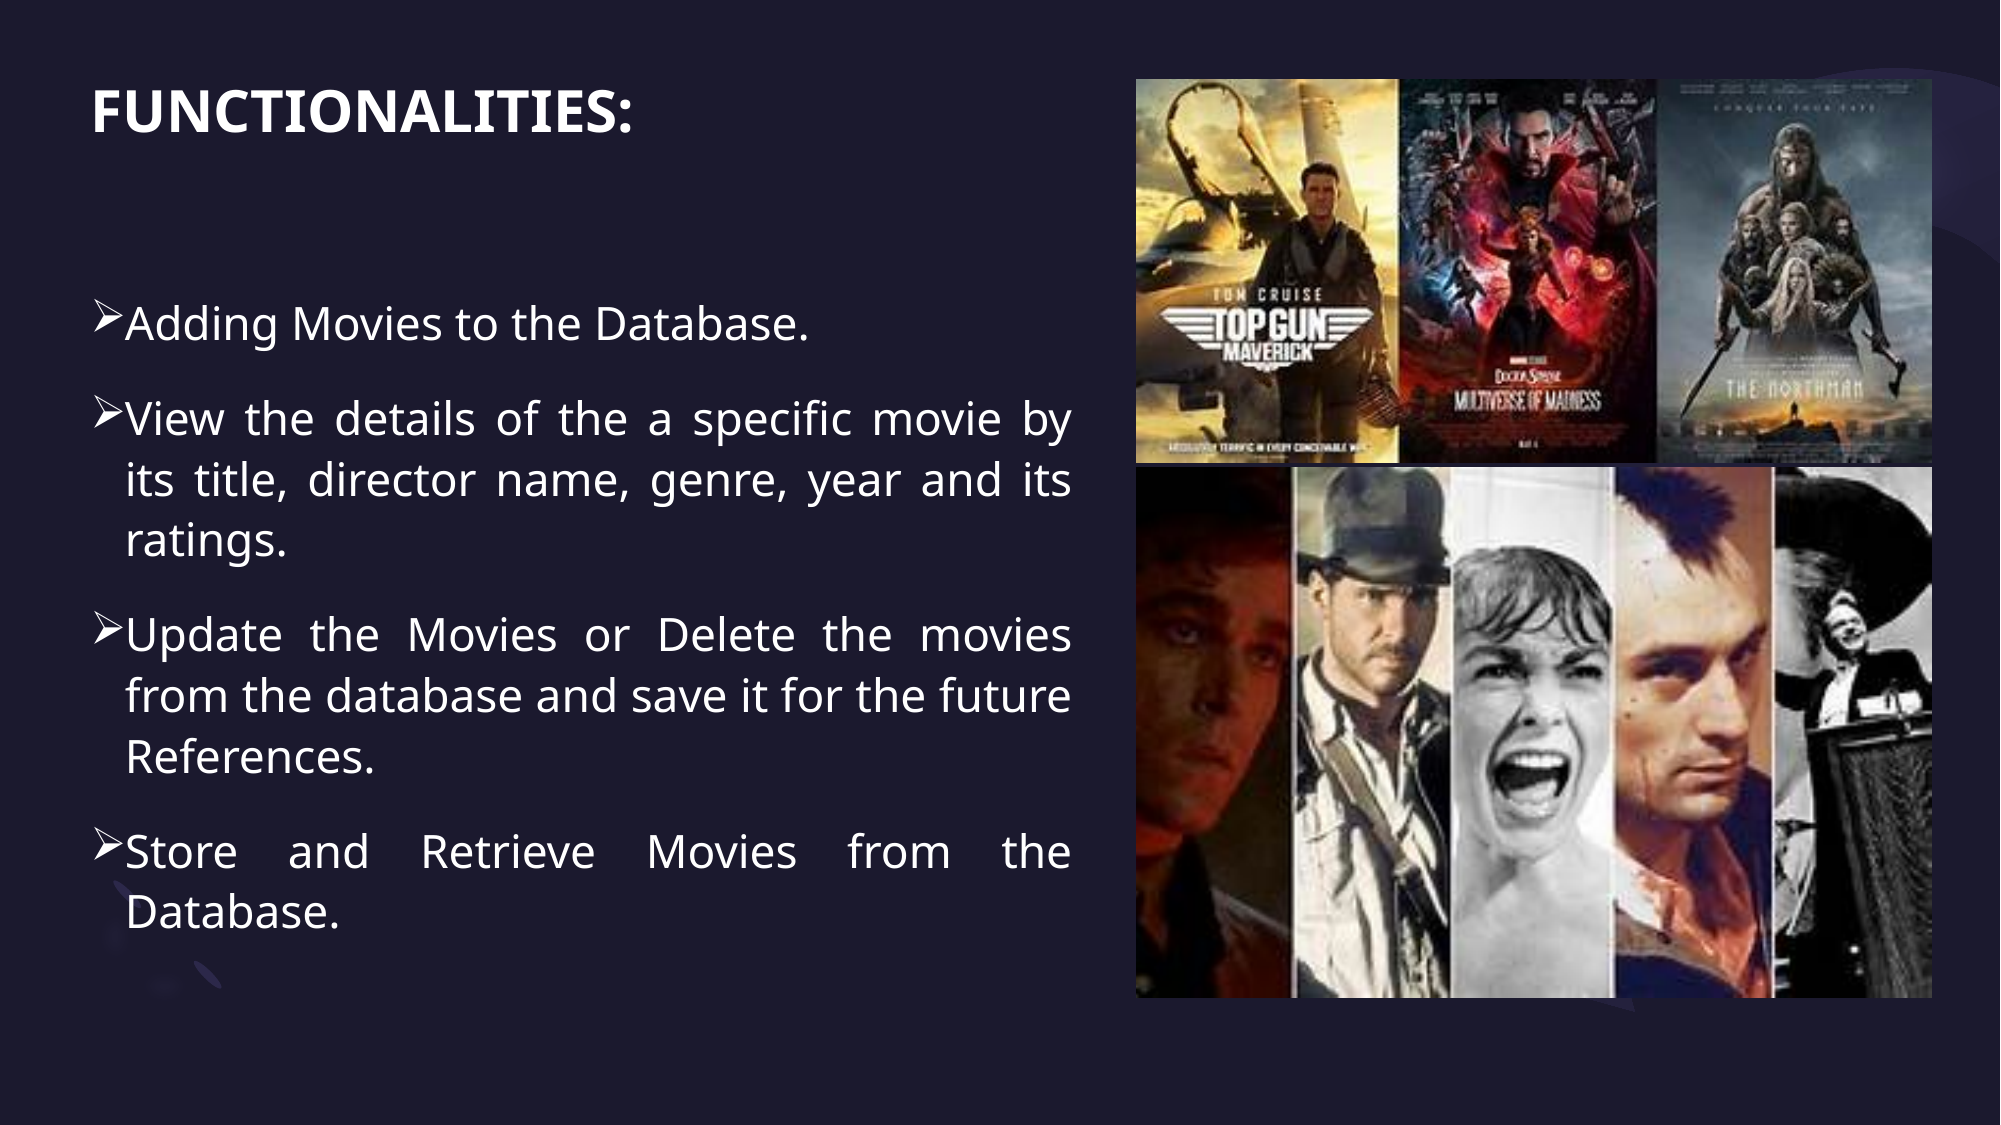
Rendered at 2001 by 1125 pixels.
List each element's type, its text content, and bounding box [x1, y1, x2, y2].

list Adding Movies to the Database. View the details of the a specific movie by its title, director name, genre, year and its ratings. Update the Movies or Delete the movies from the database and save it for the future References. Store and Retrieve Movies from the Database. [90, 288, 1073, 942]
title FUNCTIONALITIES: [90, 81, 1136, 216]
picture [1136, 79, 1932, 463]
picture [1136, 467, 1932, 998]
